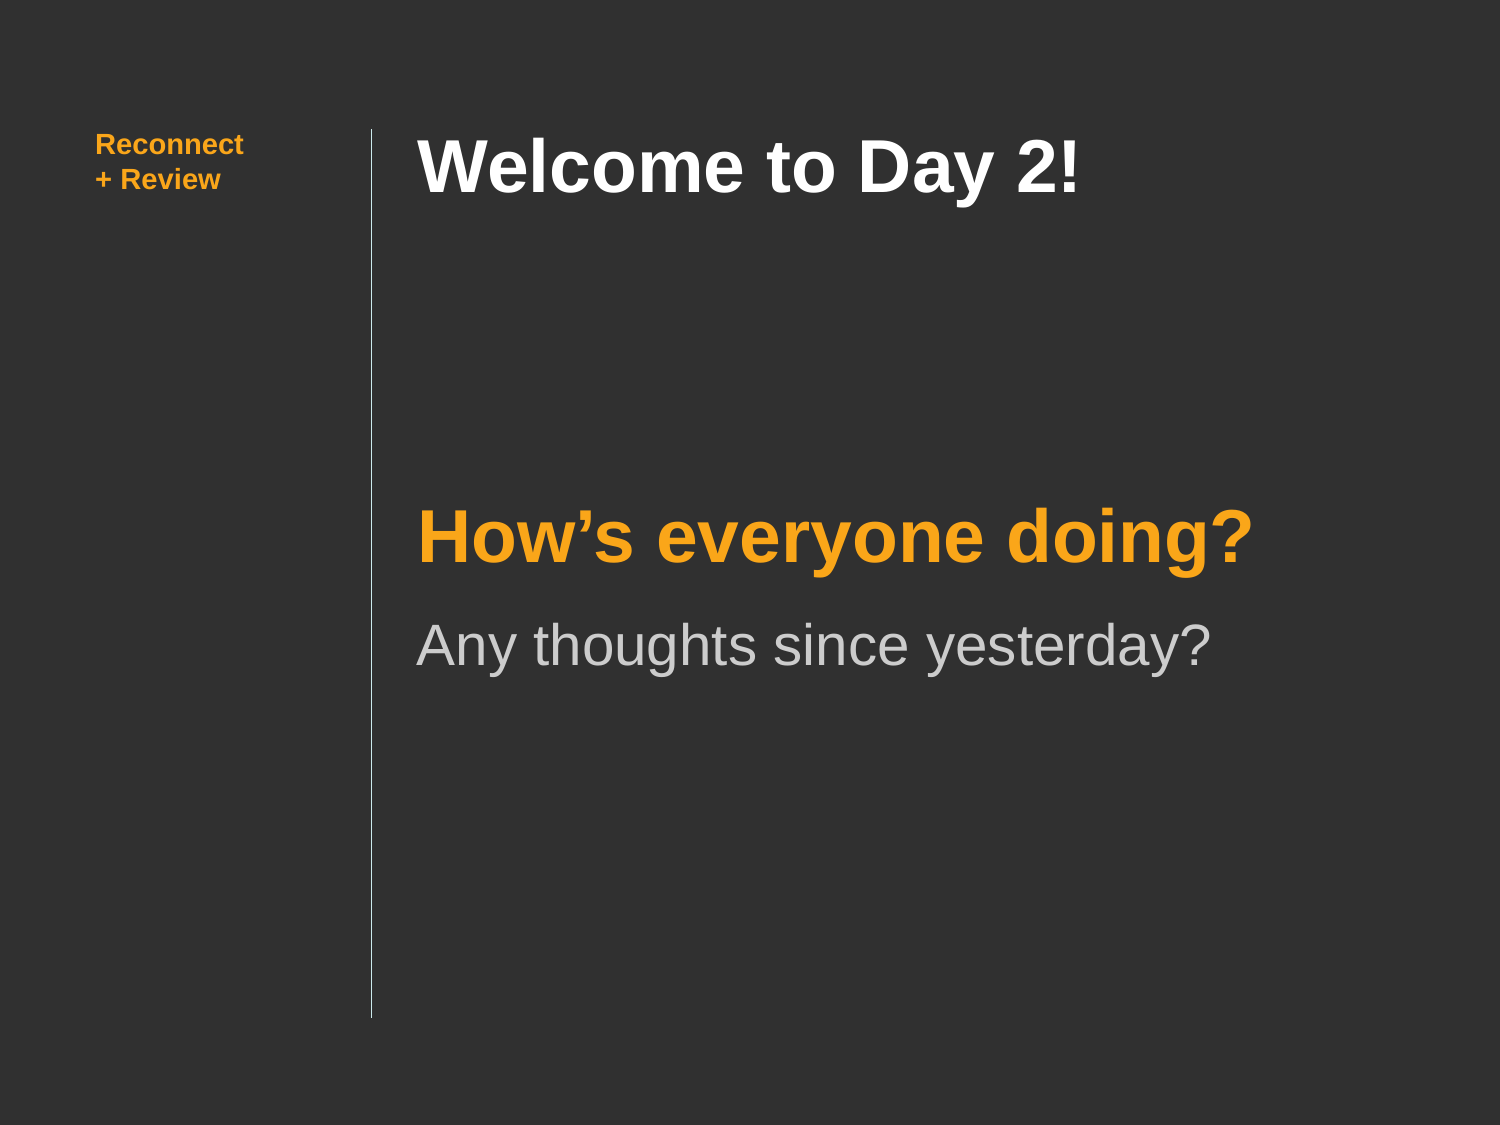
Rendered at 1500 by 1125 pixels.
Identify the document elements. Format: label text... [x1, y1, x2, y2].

title Welcome to Day 2! How’s everyone doing? [402, 101, 1368, 823]
text_box Any thoughts since yesterday? [409, 599, 1374, 685]
text_box Reconnect + Review [80, 109, 350, 210]
